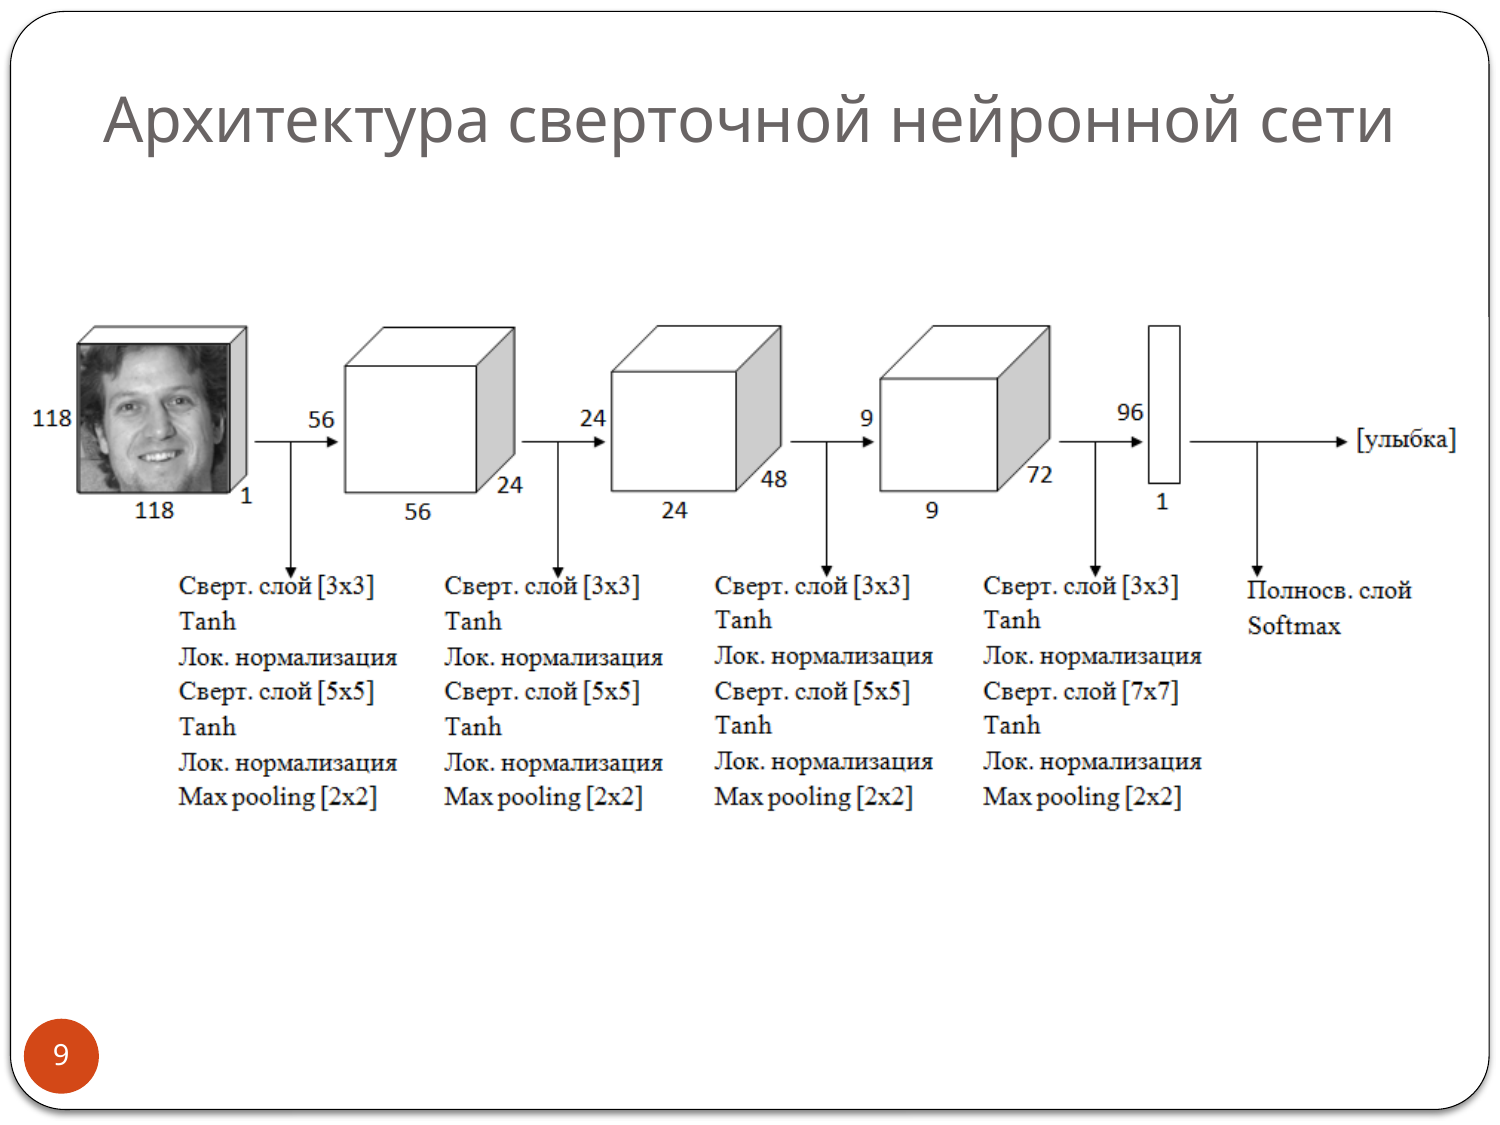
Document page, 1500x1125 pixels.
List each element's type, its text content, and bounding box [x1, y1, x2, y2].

slide_number 9 [23, 1018, 99, 1094]
title Архитектура сверточной нейронной сети [17, 30, 1483, 171]
picture [29, 318, 1460, 823]
